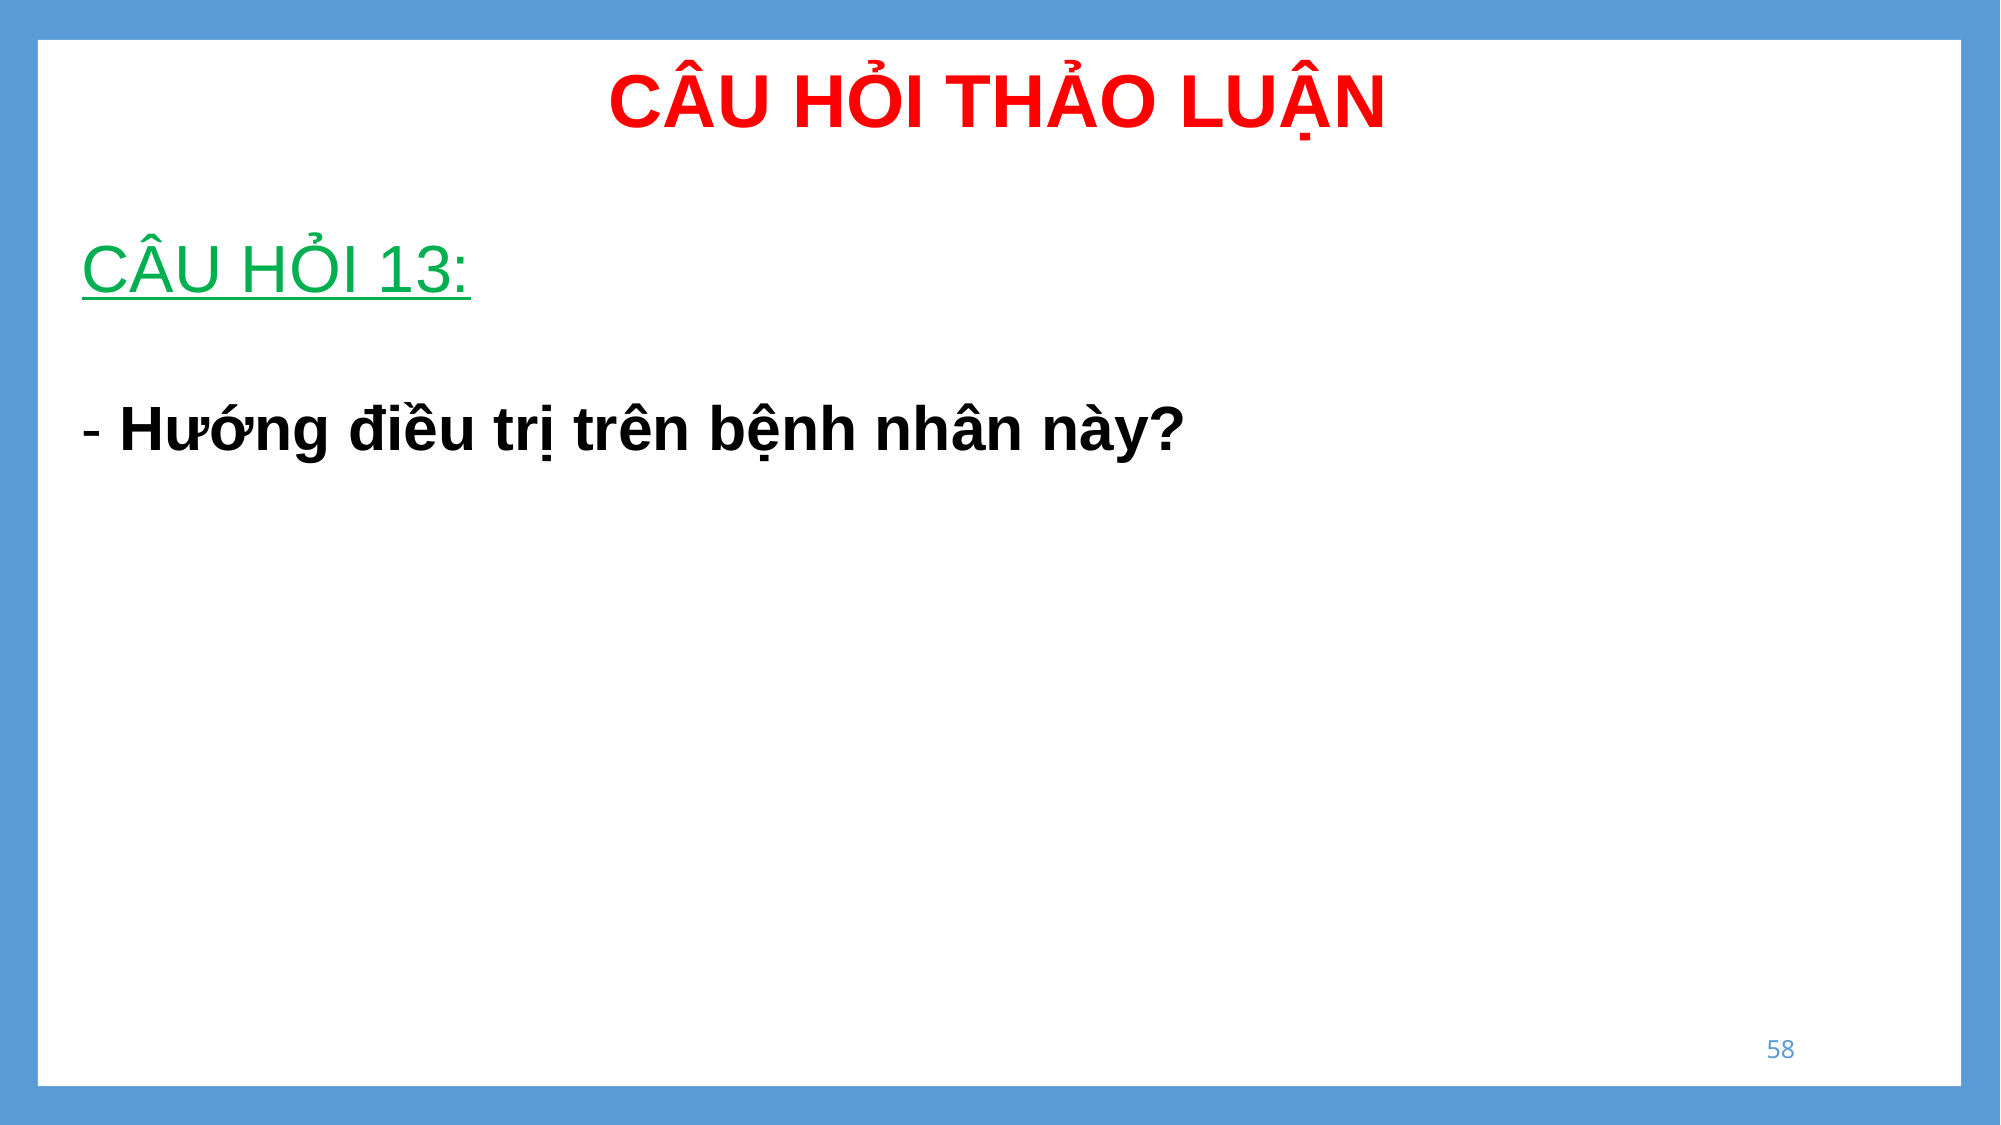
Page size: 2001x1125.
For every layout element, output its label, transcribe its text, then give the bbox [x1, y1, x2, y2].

title CÂU HỎI THẢO LUẬN [84, 46, 1913, 160]
list CÂU HỎI 13: - Hướng điều trị trên bệnh nhân này? [66, 162, 1900, 1088]
slide_number 58 [1530, 1020, 1811, 1081]
